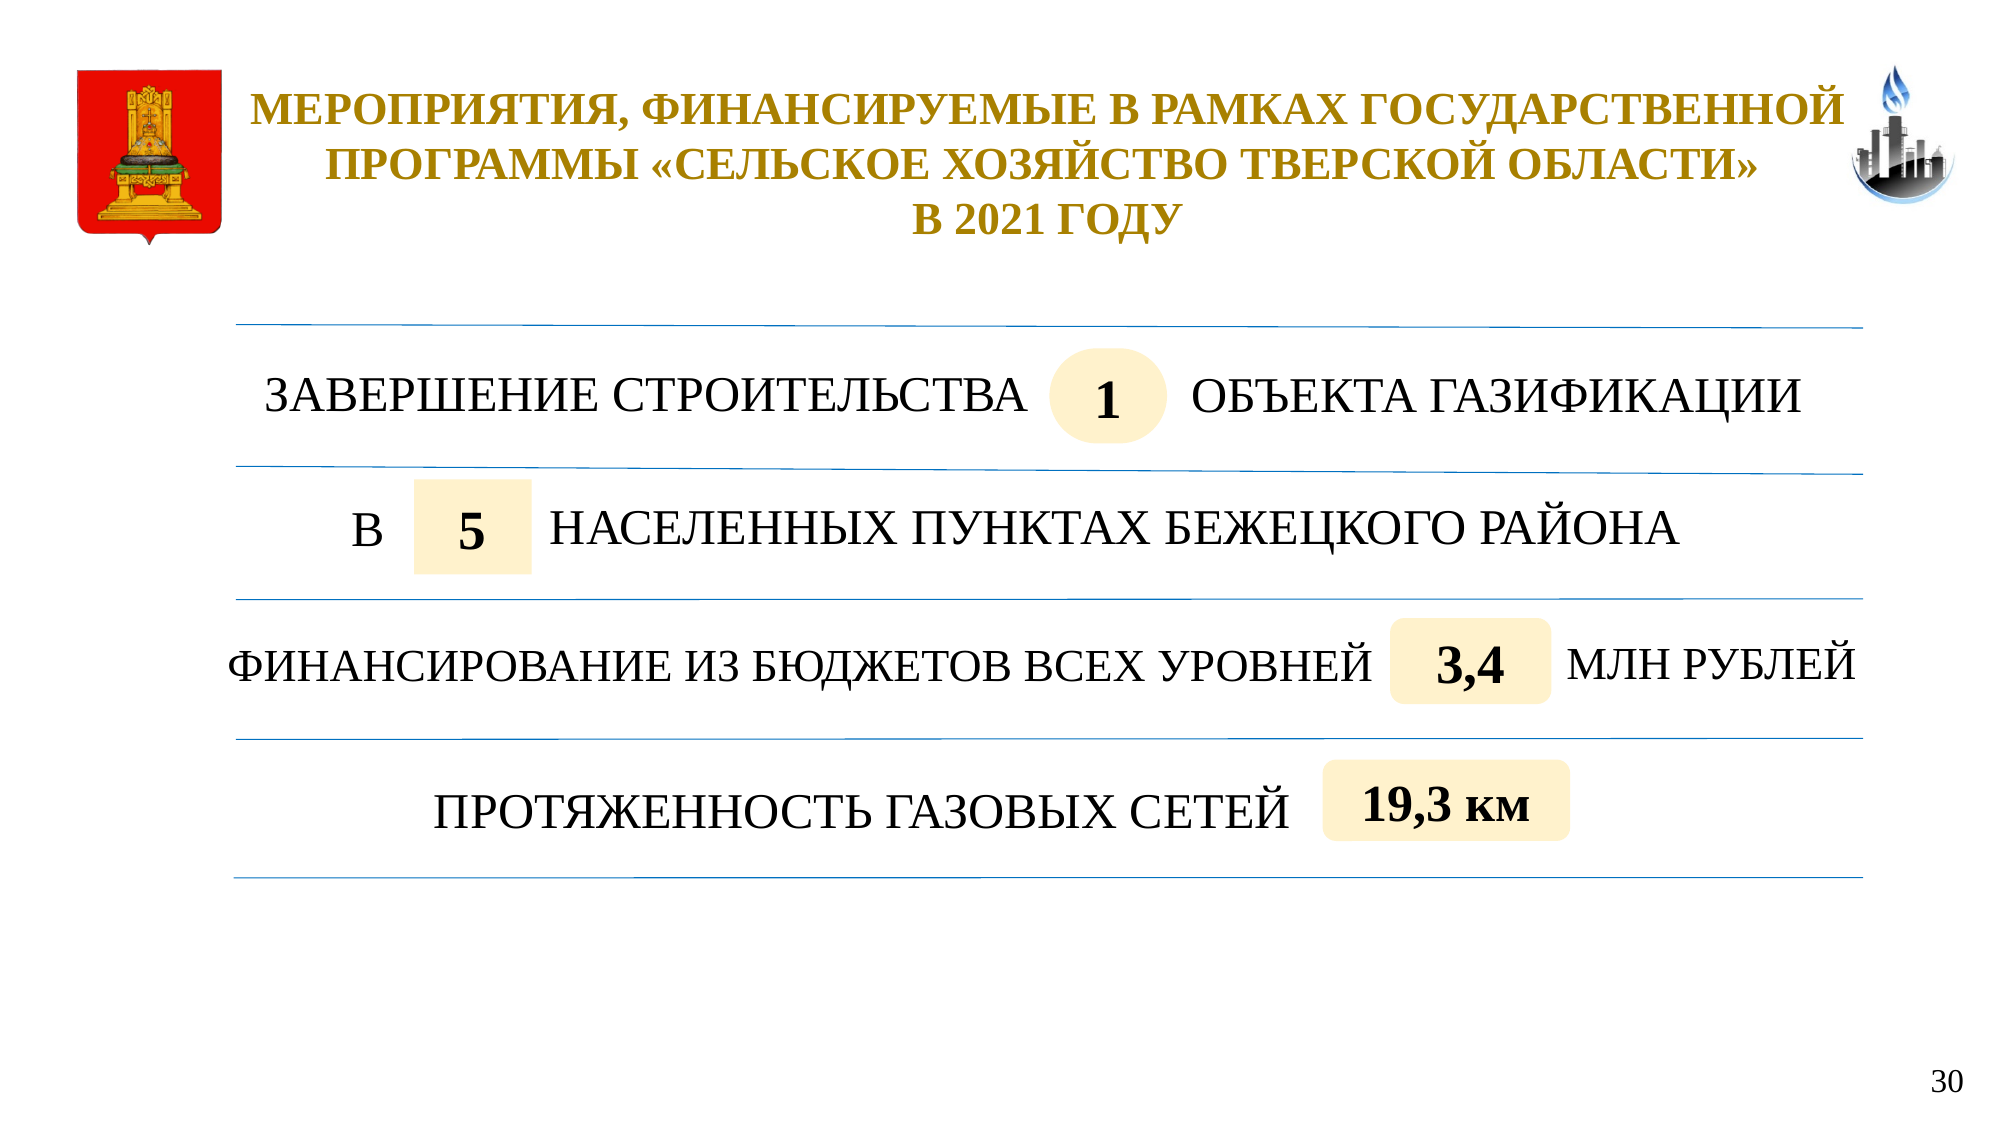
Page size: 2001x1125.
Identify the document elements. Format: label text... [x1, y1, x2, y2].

text_box 3,4 [1389, 616, 1551, 706]
text_box ОБЪЕКТА ГАЗИФИКАЦИИ [1177, 355, 1890, 431]
text_box 5 [413, 478, 533, 575]
text_box 19,3 км [1321, 758, 1572, 843]
text_box МЛН РУБЛЕЙ [1551, 626, 1906, 697]
picture [73, 60, 232, 255]
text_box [235, 324, 1864, 329]
text_box ПРОТЯЖЕННОСТЬ ГАЗОВЫХ СЕТЕЙ [419, 770, 1323, 846]
picture [1825, 53, 1980, 212]
slide_number 30 [1889, 1049, 1979, 1109]
text_box ЗАВЕРШЕНИЕ СТРОИТЕЛЬСТВА [249, 353, 1071, 429]
text_box 1 [1061, 347, 1169, 445]
text_box МЕРОПРИЯТИЯ, ФИНАНСИРУЕМЫЕ В РАМКАХ ГОСУДАРСТВЕННОЙ ПРОГРАММЫ «СЕЛЬСКОЕ ХОЗЯЙСТВО ТВЕРСКОЙ ОБЛАСТИ» В 2021 ГОДУ [232, 68, 1887, 248]
text_box ФИНАНСИРОВАНИЕ ИЗ БЮДЖЕТОВ ВСЕХ УРОВНЕЙ [212, 628, 1447, 699]
text_box В [336, 489, 420, 564]
text_box НАСЕЛЕННЫХ ПУНКТАХ БЕЖЕЦКОГО РАЙОНА [535, 487, 1953, 563]
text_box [235, 466, 1864, 475]
